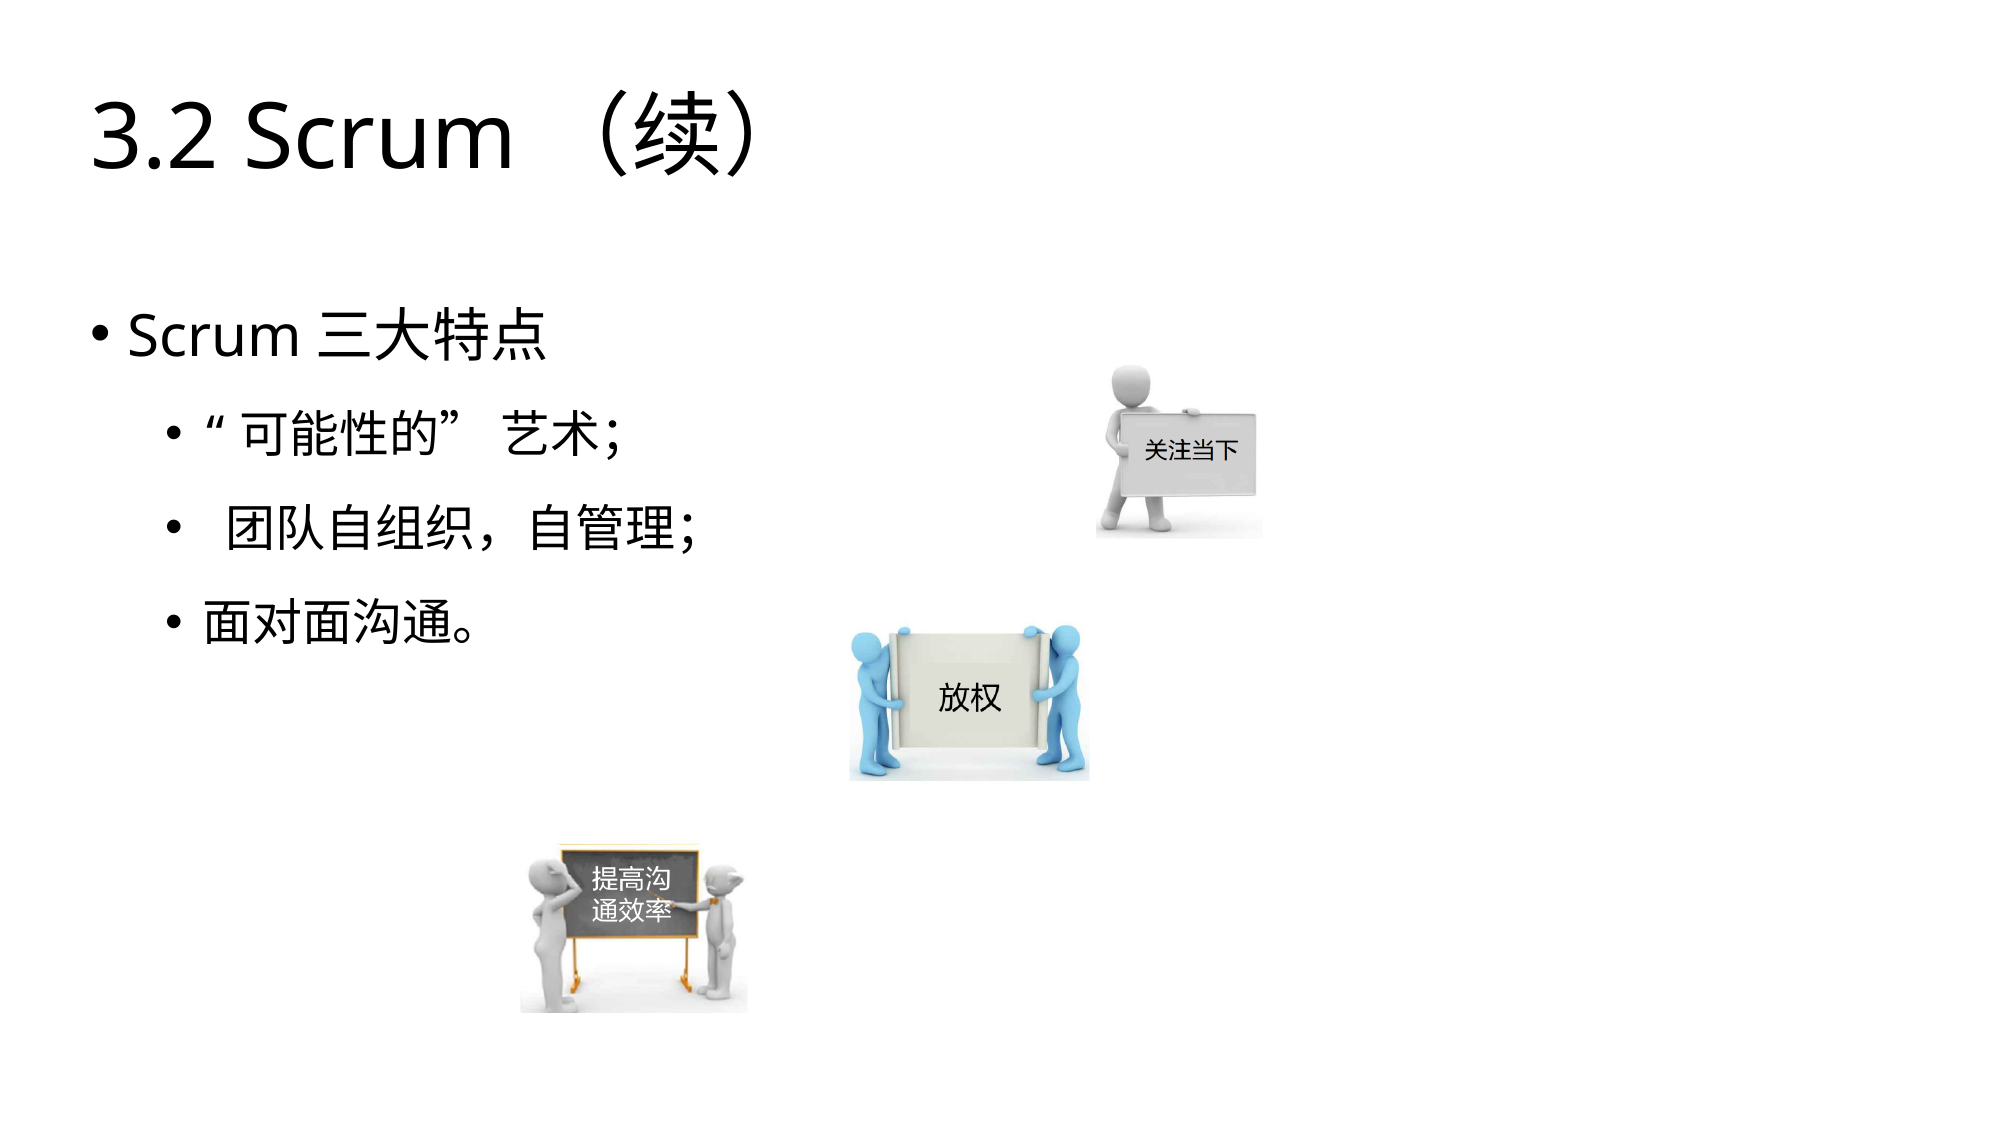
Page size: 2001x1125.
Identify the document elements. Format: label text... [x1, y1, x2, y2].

picture [490, 835, 776, 1014]
picture [820, 604, 1109, 782]
picture [1080, 361, 1284, 539]
text_box 3.2 Scrum（续） [74, 45, 1425, 233]
text_box ﻿Scrum三大特点 ﻿“可能性的” 艺术； 团队自组织，自管理； 面对面沟通。 [74, 262, 1425, 1005]
